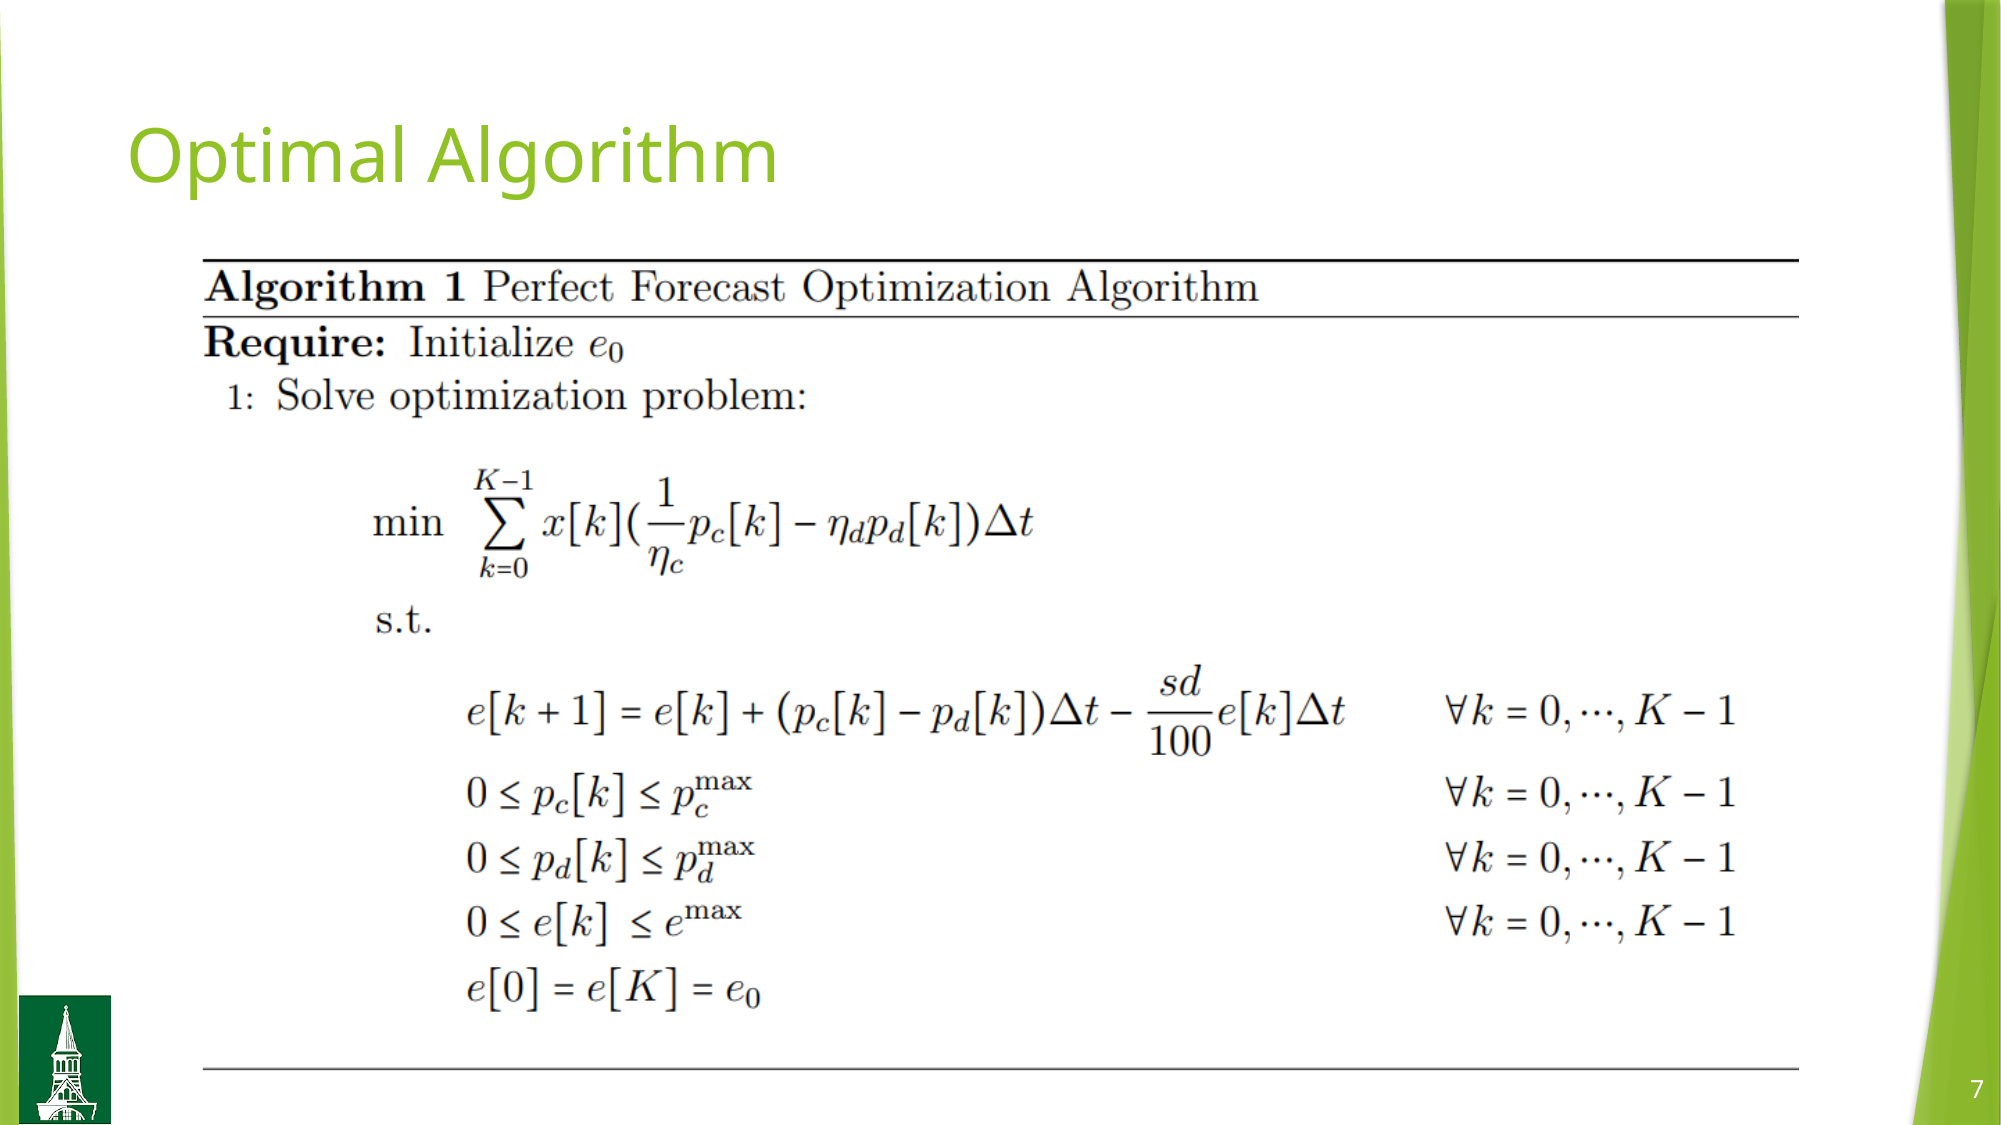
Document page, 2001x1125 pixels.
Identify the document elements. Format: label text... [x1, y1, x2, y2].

title Optimal Algorithm [111, 99, 1922, 317]
slide_number 6 [1887, 1060, 2000, 1121]
picture [166, 244, 1800, 1099]
picture [19, 995, 111, 1125]
